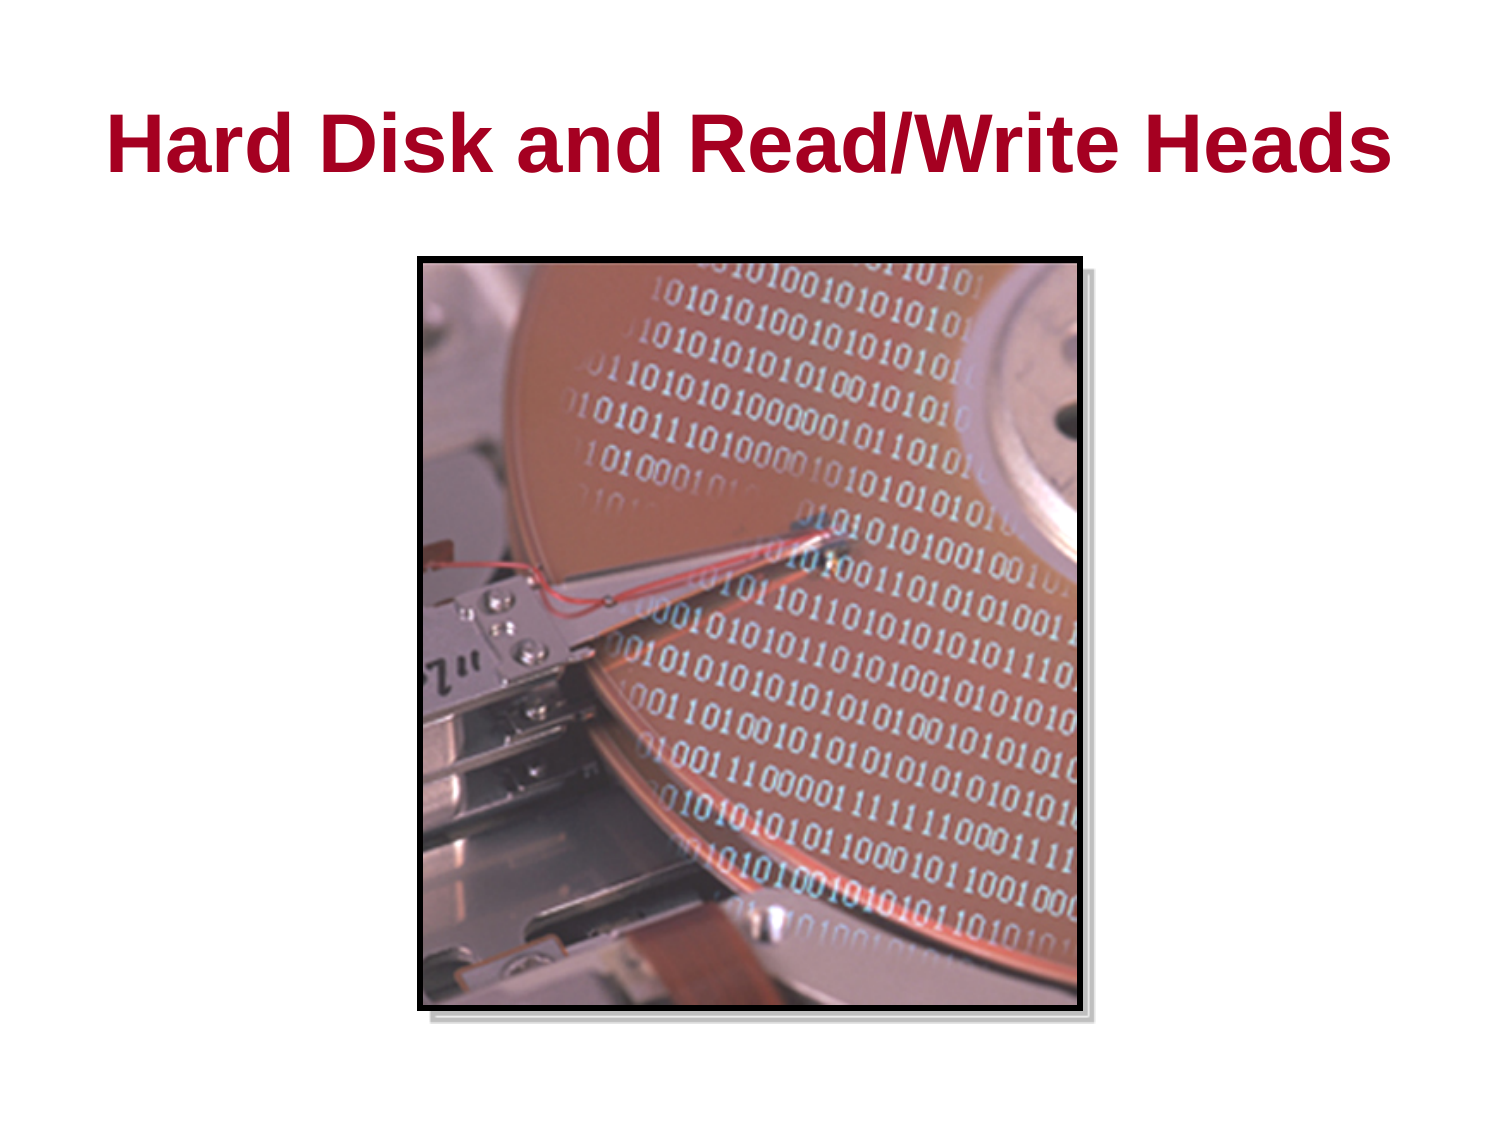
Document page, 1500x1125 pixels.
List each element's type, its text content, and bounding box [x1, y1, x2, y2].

title Hard Disk and Read/Write Heads [75, 45, 1425, 233]
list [423, 262, 1077, 1006]
